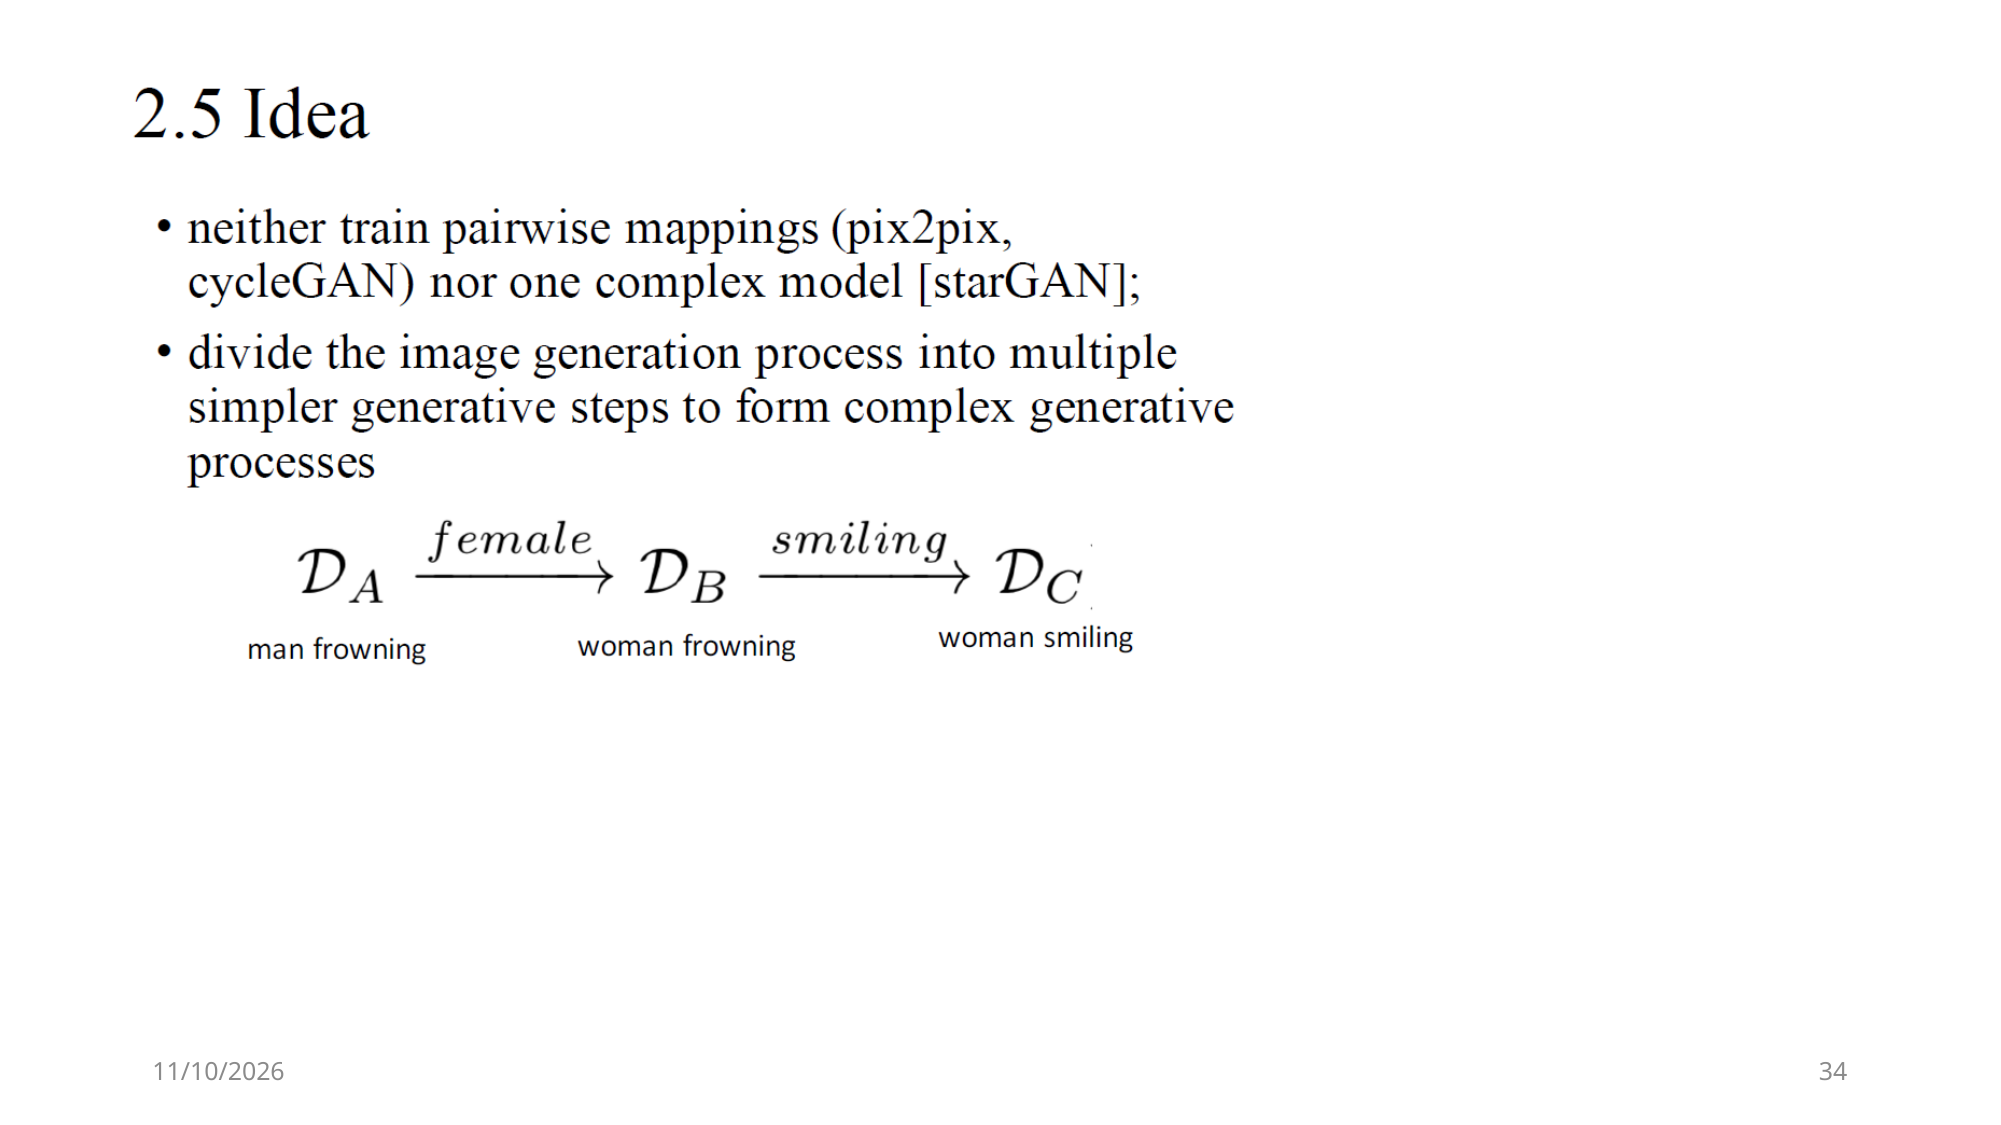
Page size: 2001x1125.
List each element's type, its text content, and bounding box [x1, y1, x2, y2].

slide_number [137, 1042, 588, 1103]
slide_number 34 [1412, 1042, 1863, 1103]
picture [122, 64, 1271, 689]
